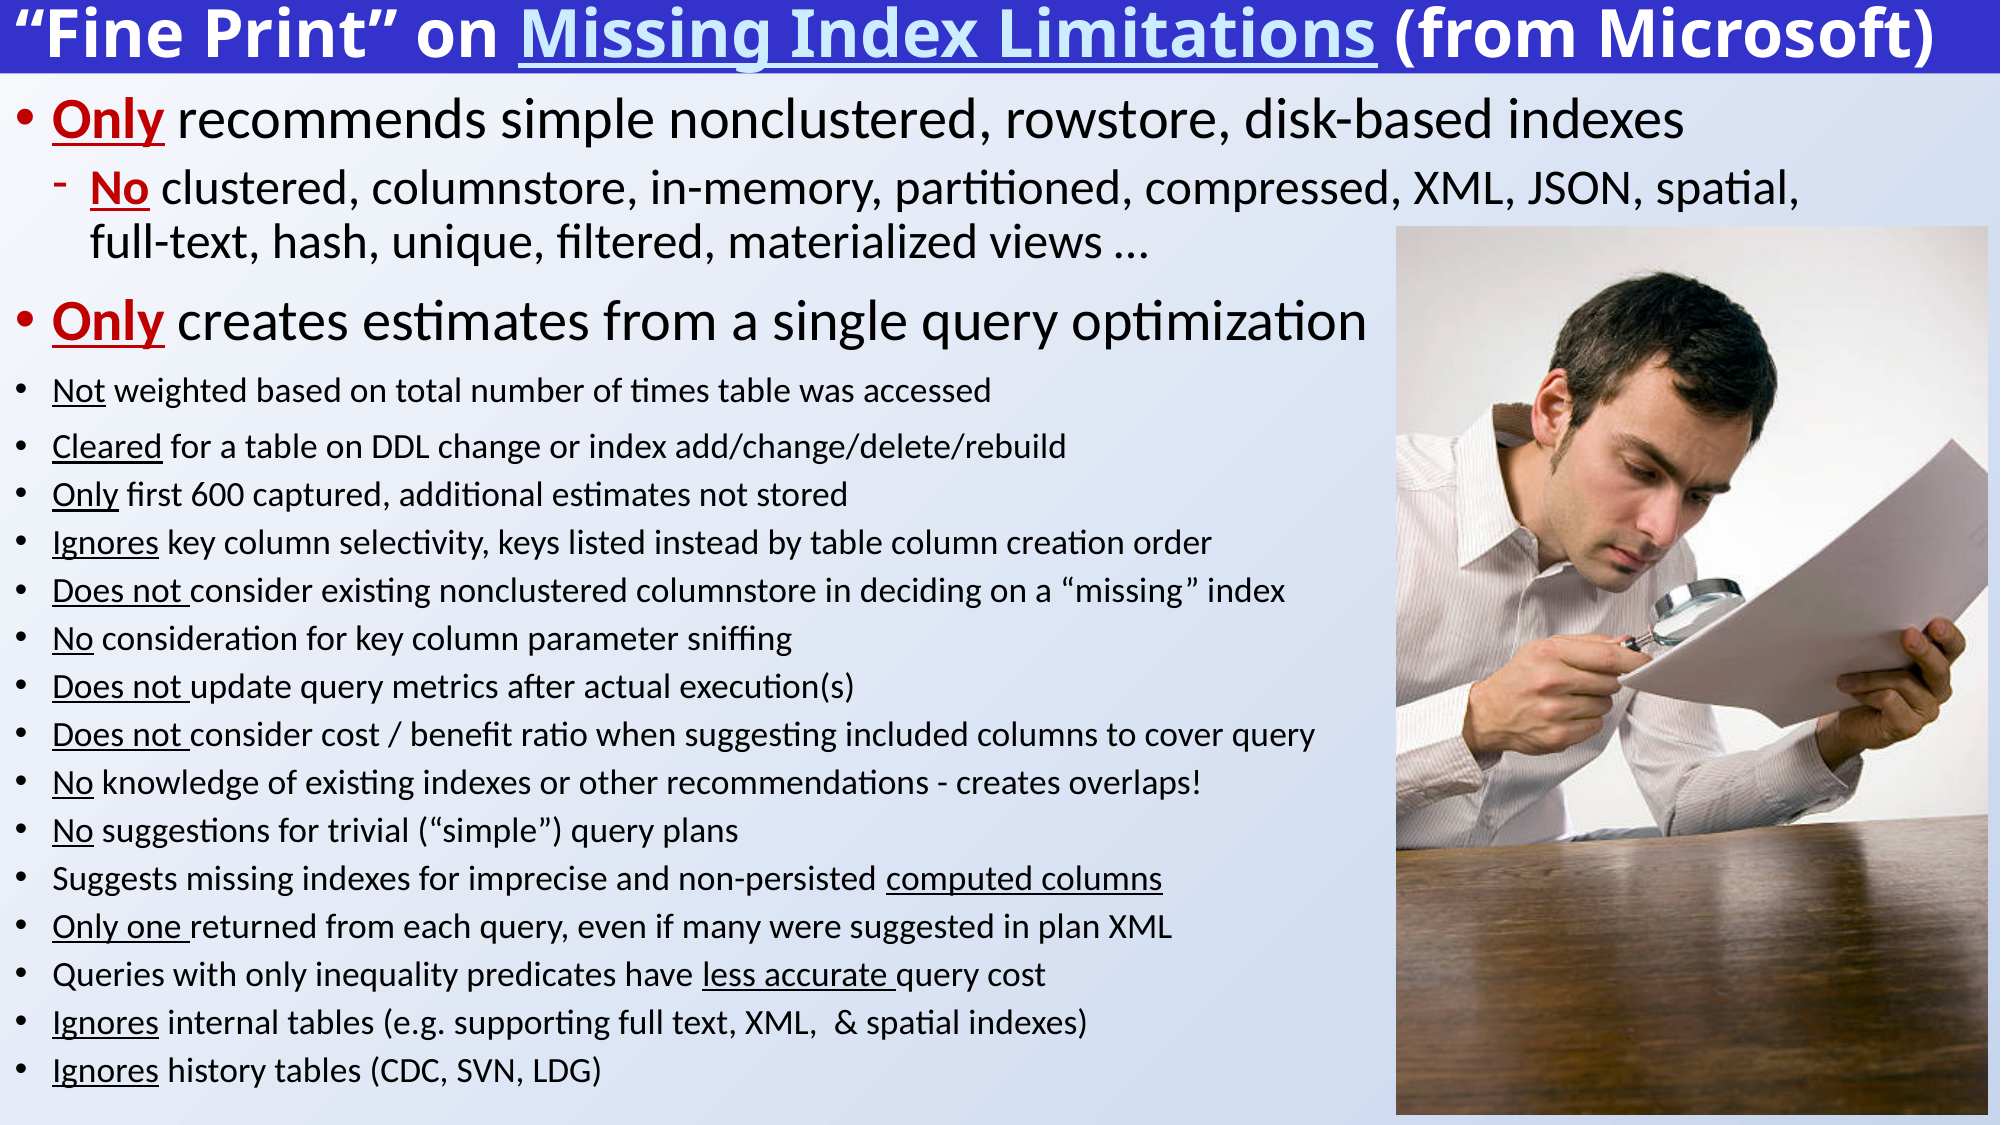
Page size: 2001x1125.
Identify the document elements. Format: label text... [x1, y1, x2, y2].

picture [1395, 226, 1989, 1115]
title “Fine Print” on Missing Index Limitations (from Microsoft) [0, 0, 2000, 74]
list Only recommends simple nonclustered, rowstore, disk-based indexes No clustered, columnstore, in-memory, partitioned, compressed, XML, JSON, spatial, full-text, hash, unique, filtered, materialized views … Only creates estimates from a single query optimization Not weighted based on total number of times table was accessed Cleared for a table on DDL change or index add/change/delete/rebuild Only first 600 captured, additional estimates not stored Ignores key column selectivity, keys listed instead by table column creation order Does not consider existing nonclustered columnstore in deciding on a “missing” index No consideration for key column parameter sniffing Does not update query metrics after actual execution(s) Does not consider cost / benefit ratio when suggesting included columns to cover query No knowledge of existing indexes or other recommendations - creates overlaps! No suggestions for trivial (“simple”) query plans Suggests missing indexes for imprecise and non-persisted computed columns Only one returned from each query, even if many were suggested in plan XML Queries with only inequality predicates have less accurate query cost Ignores internal tables (e.g. supporting full text, XML, & spatial indexes) Ignores history tables (CDC, SVN, LDG) [0, 74, 2000, 1125]
